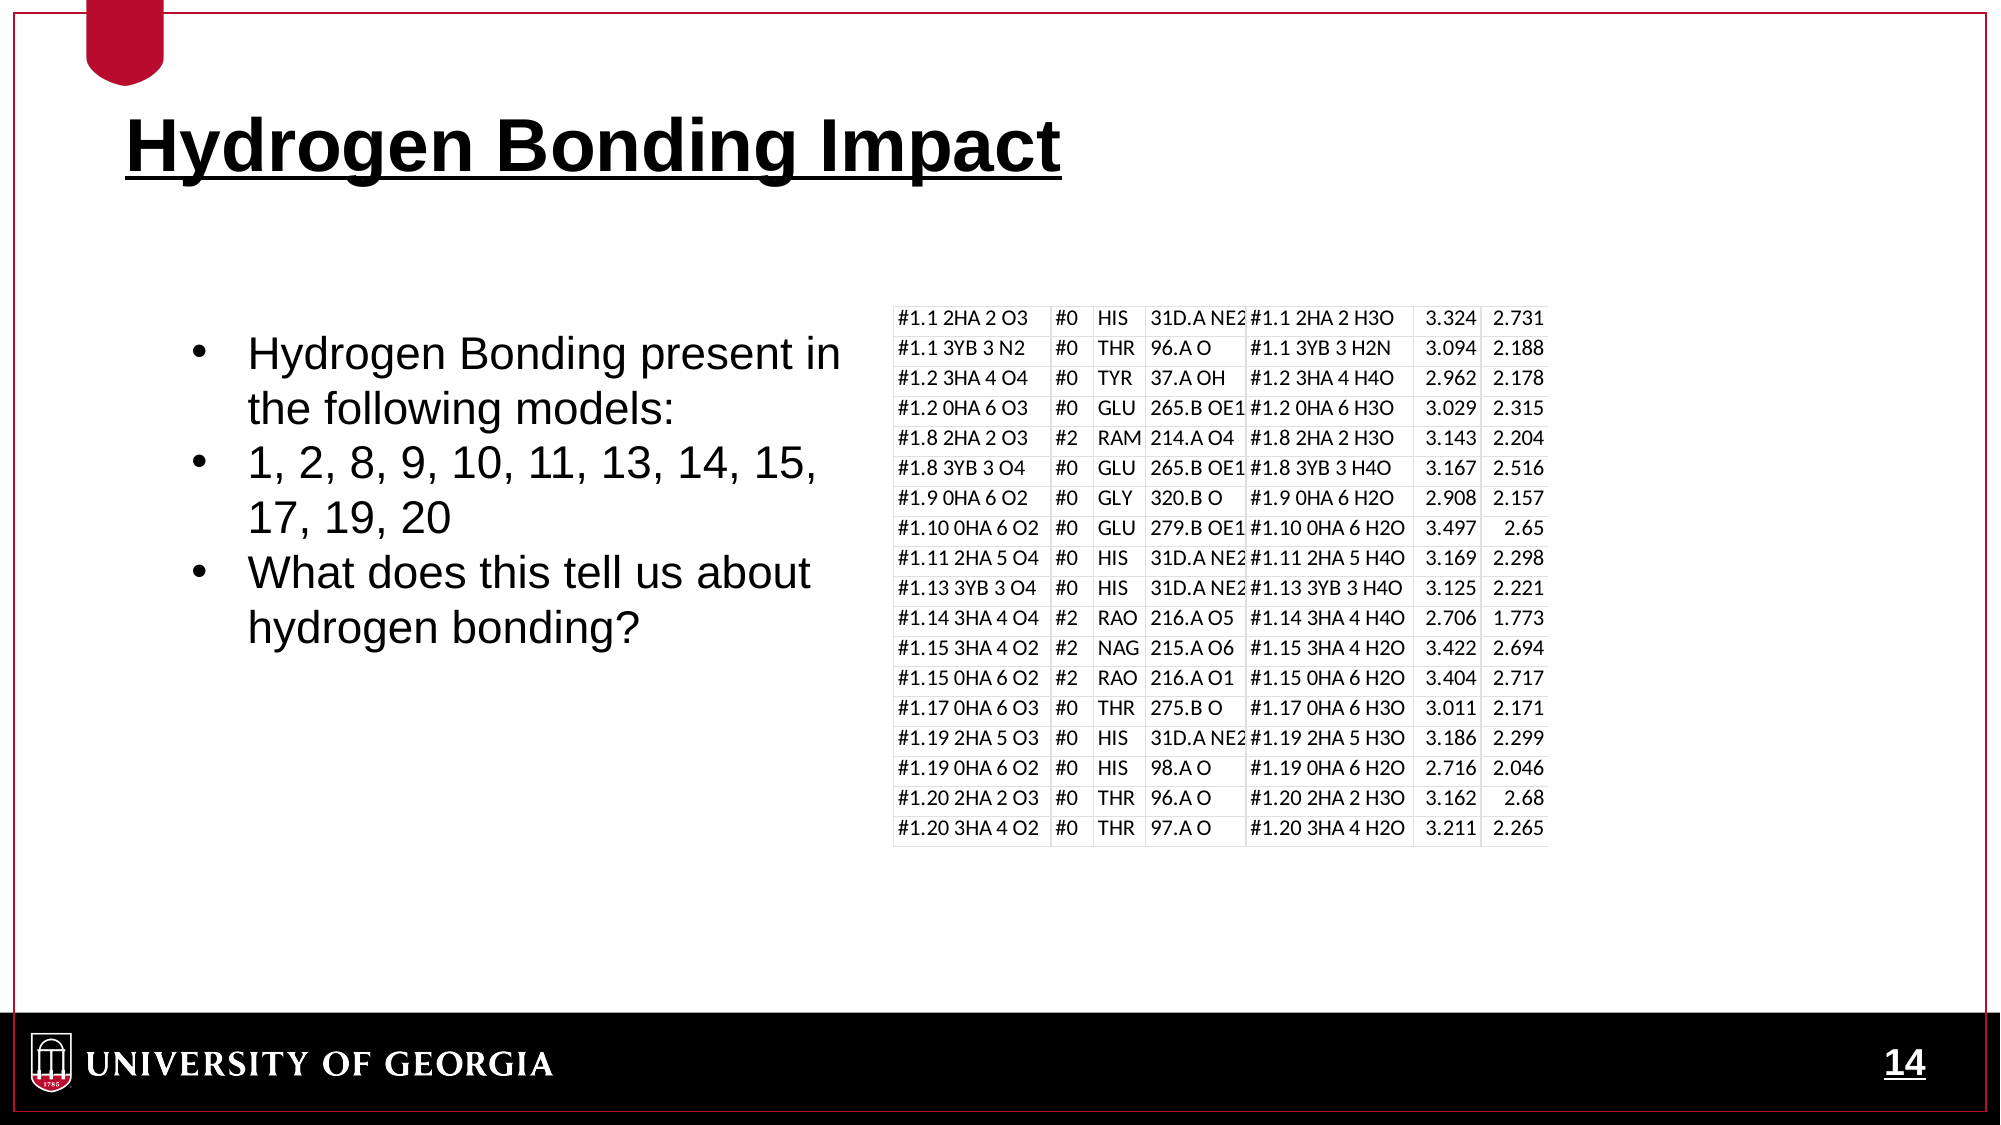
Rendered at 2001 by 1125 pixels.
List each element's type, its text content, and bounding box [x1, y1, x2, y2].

list Hydrogen Bonding present in the following models: 1, 2, 8, 9, 10, 11, 13, 14, 15, 17, 19, 20 What does this tell us about hydrogen bonding? [176, 315, 870, 733]
picture [0, 975, 582, 1125]
list Hydrogen Bonding Impact [110, 89, 1901, 201]
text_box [892, 306, 1550, 848]
picture [15, 975, 582, 1111]
